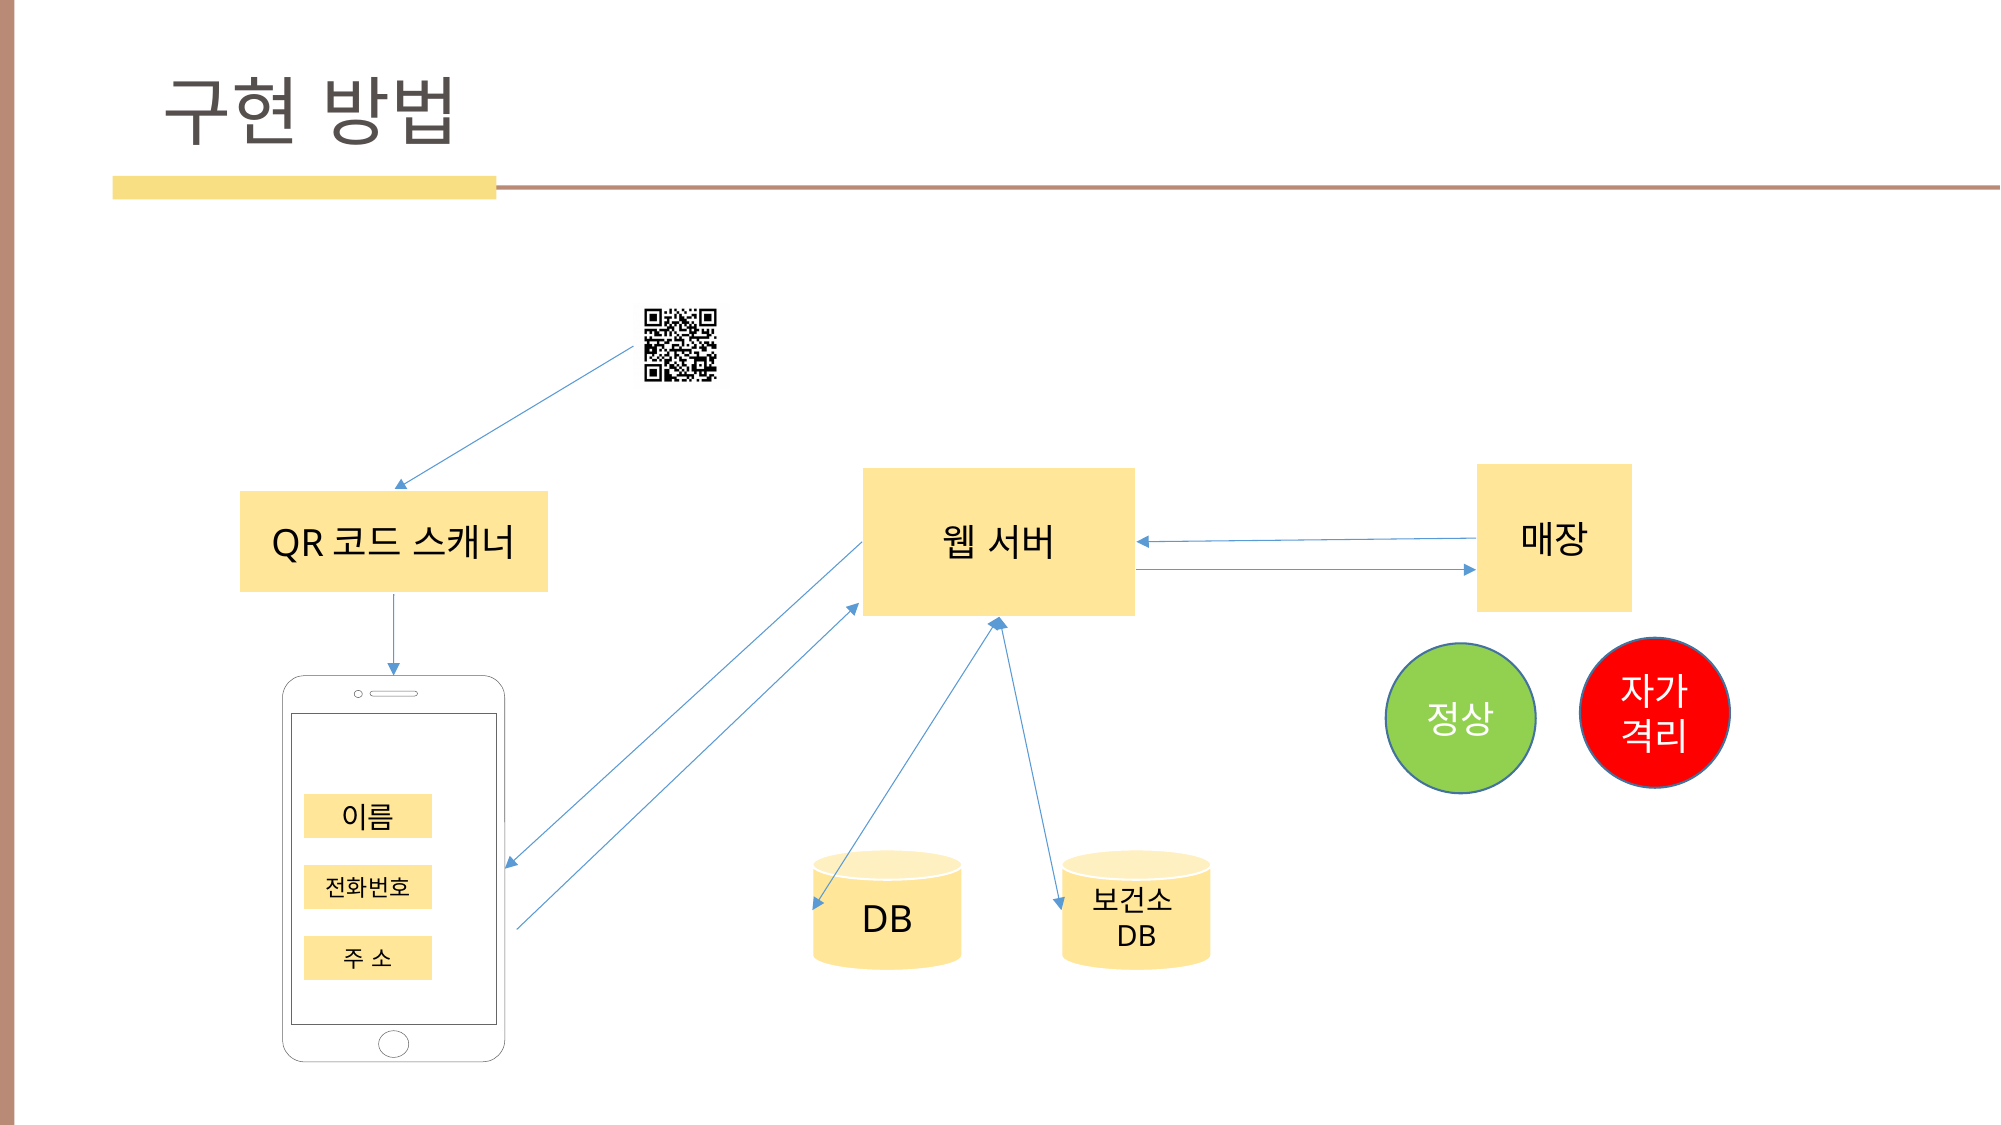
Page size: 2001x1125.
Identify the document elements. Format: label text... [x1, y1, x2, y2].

text_box [111, 175, 497, 200]
text_box 구현 방법 [148, 57, 475, 163]
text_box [238, 303, 1731, 1062]
text_box [0, 0, 15, 1125]
